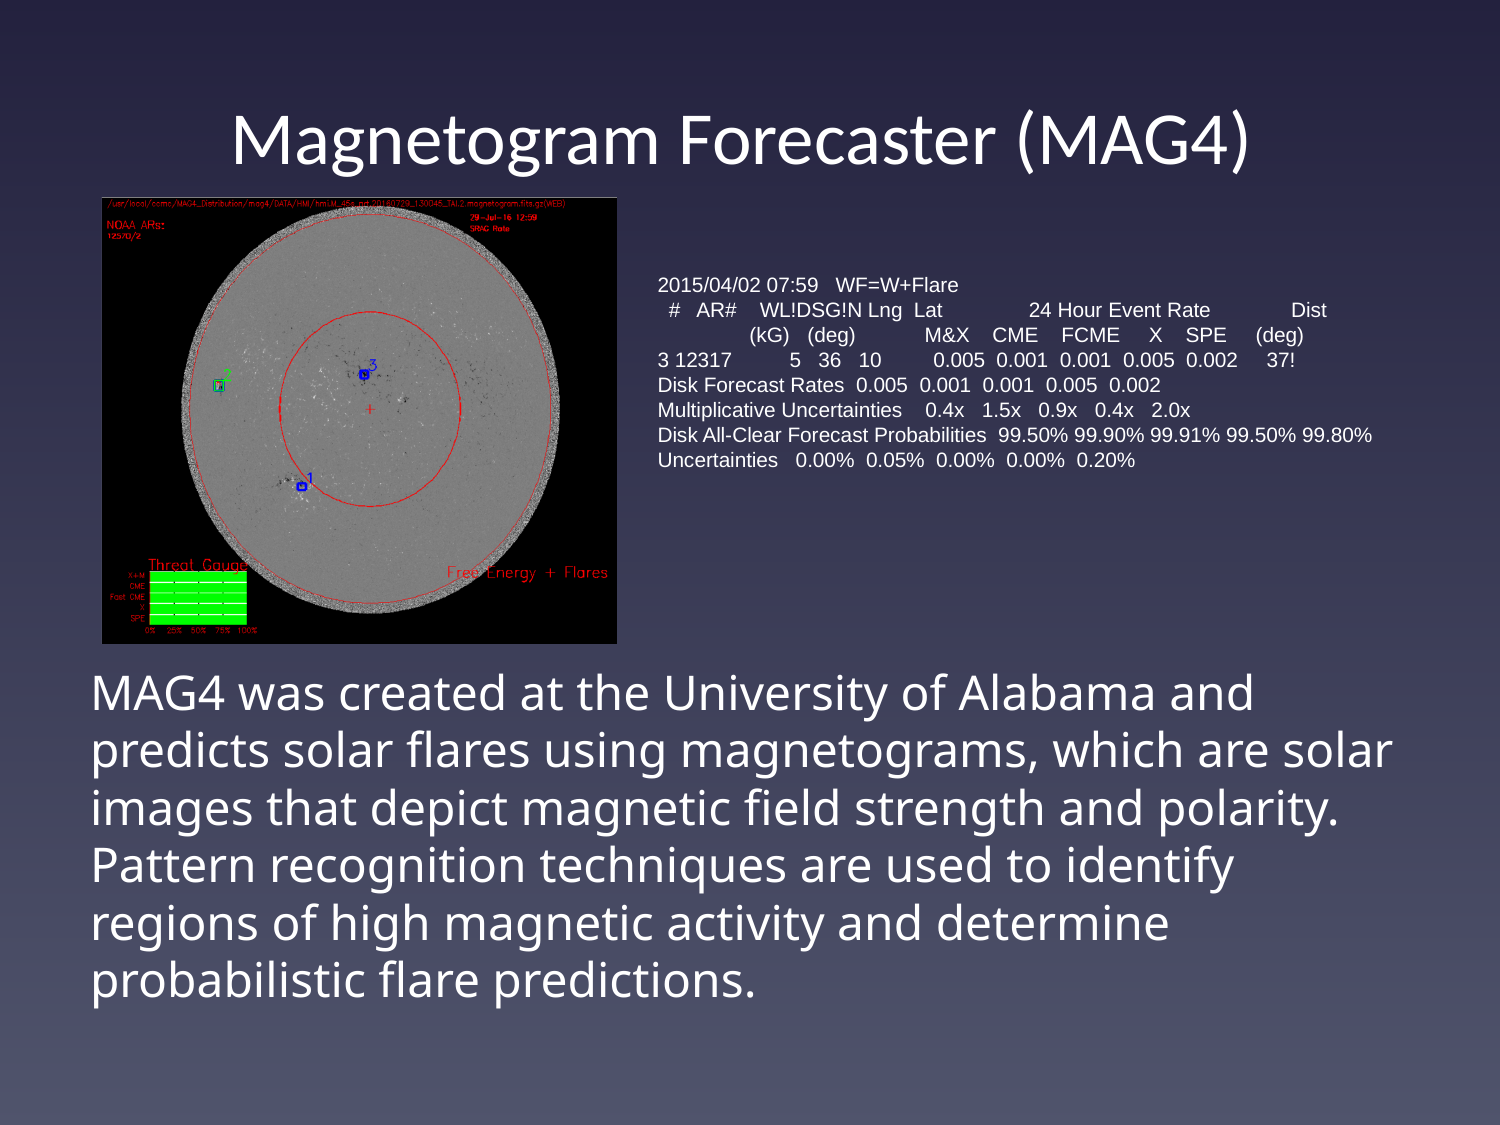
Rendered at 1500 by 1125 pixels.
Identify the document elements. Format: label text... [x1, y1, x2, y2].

title Magnetogram Forecaster (MAG4) [75, 75, 1425, 262]
picture [101, 196, 618, 644]
text_box 2015/04/02 07:59 WF=W+Flare # AR# WL!DSG!N Lng Lat 24 Hour Event Rate Dist (kG) (deg) M&X CME FCME X SPE (deg) 3 12317 5 36 10 0.005 0.001 0.001 0.005 0.002 37! Disk Forecast Rates 0.005 0.001 0.001 0.005 0.002 Multiplicative Uncertainties 0.4x 1.5x 0.9x 0.4x 2.0x Disk All-Clear Forecast Probabilities 99.50% 99.90% 99.91% 99.50% 99.80% Uncertainties 0.00% 0.05% 0.00% 0.00% 0.20% [642, 256, 1408, 598]
list MAG4 was created at the University of Alabama and predicts solar flares using magnetograms, which are solar images that depict magnetic field strength and polarity. Pattern recognition techniques are used to identify regions of high magnetic activity and determine probabilistic flare predictions. [75, 262, 1425, 1005]
